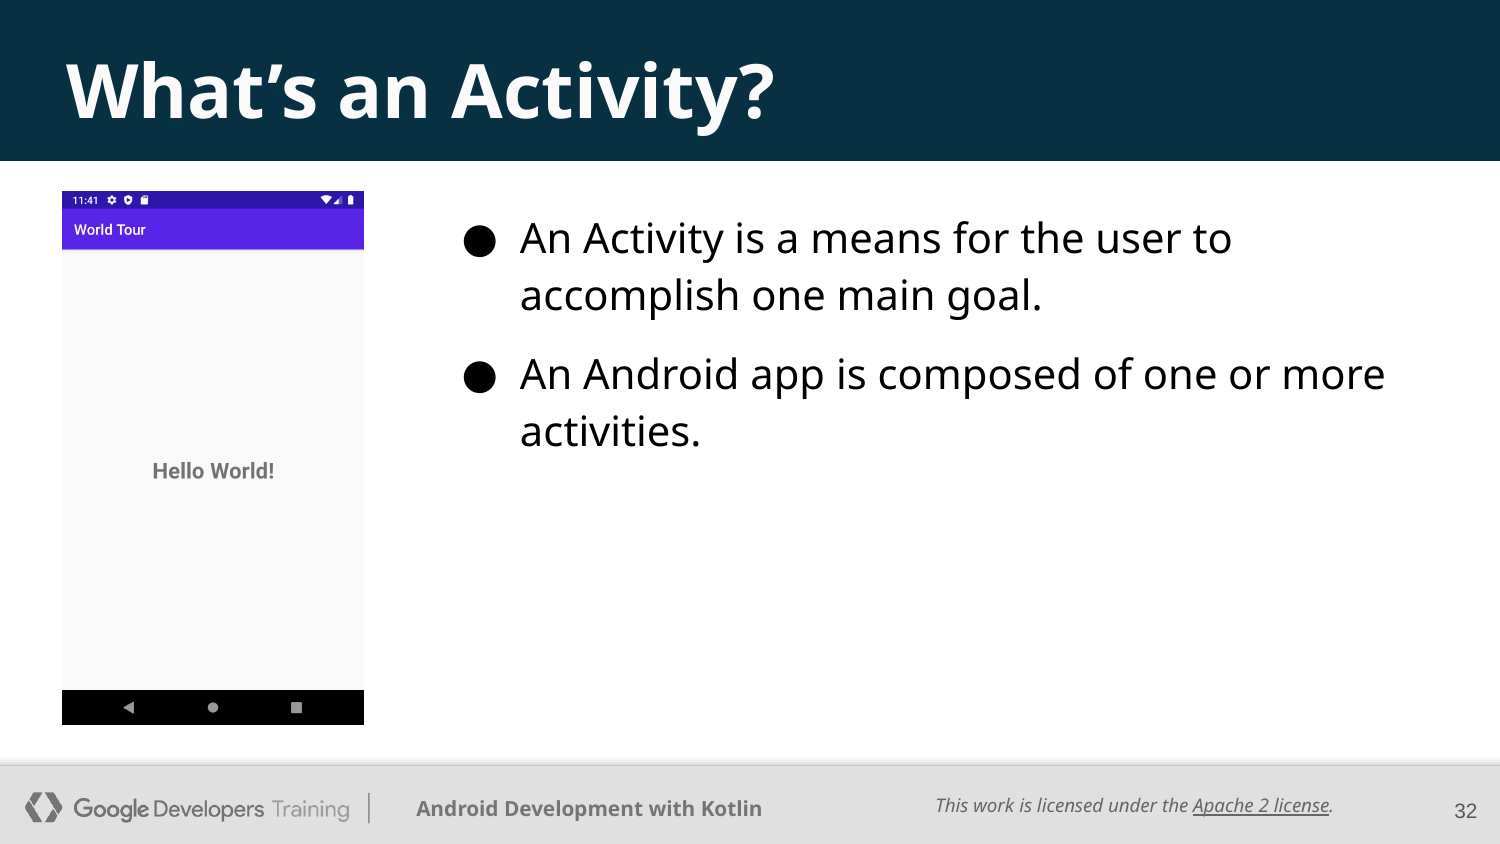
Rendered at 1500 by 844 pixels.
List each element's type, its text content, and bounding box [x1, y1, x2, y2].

list An Activity is a means for the user to accomplish one main goal. An Android app is composed of one or more activities. [430, 189, 1428, 478]
slide_number ‹#› [1402, 777, 1493, 842]
title What’s an Activity? [51, 28, 1449, 122]
picture [0, 161, 1500, 844]
